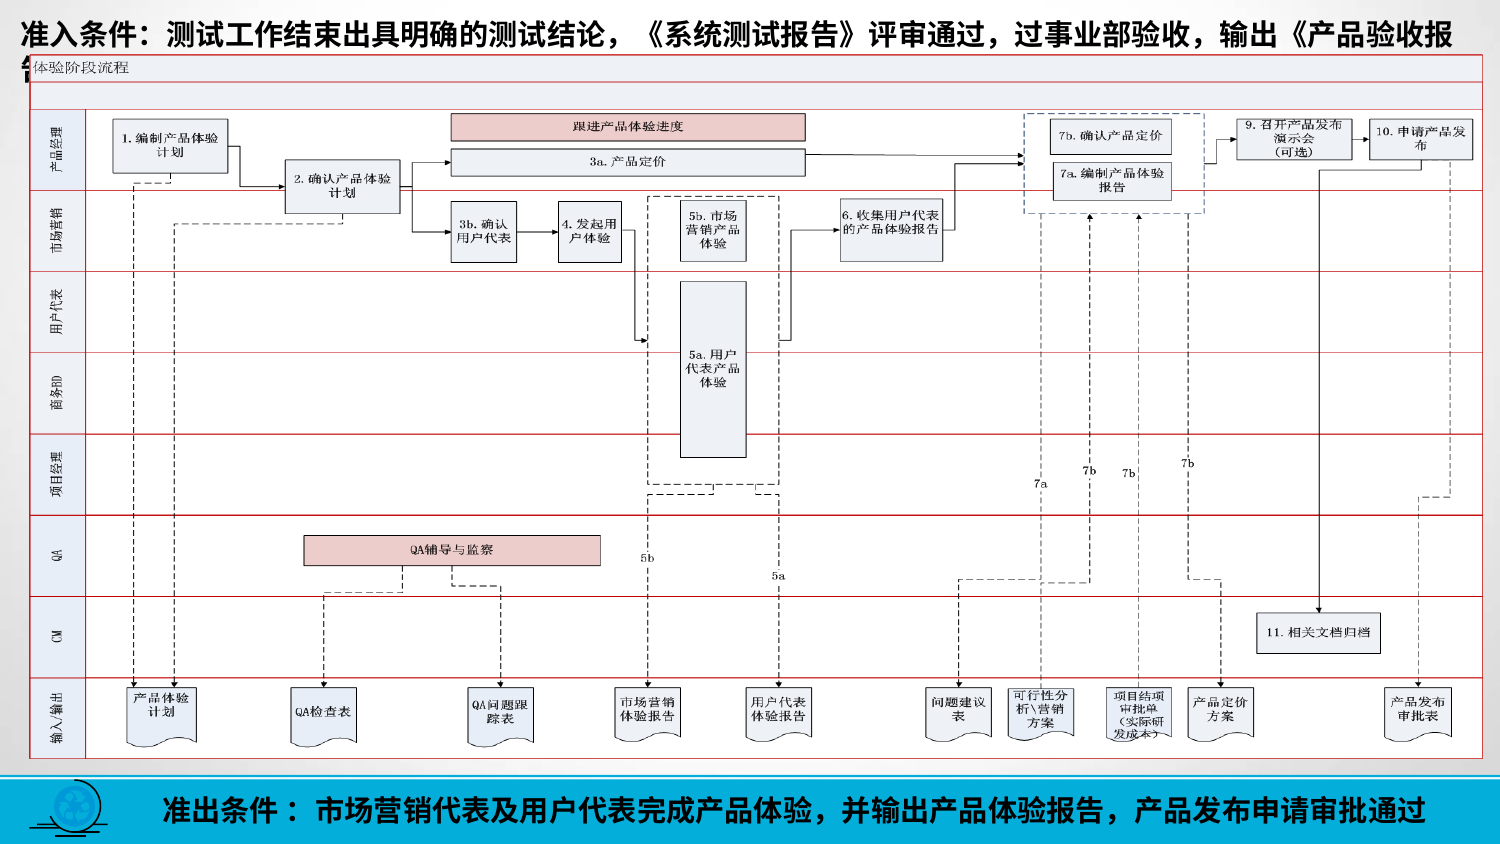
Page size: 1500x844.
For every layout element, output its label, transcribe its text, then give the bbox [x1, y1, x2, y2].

picture [0, 0, 1500, 774]
text_box 准入条件：测试工作结束出具明确的测试结论，《系统测试报告》评审通过，过事业部验收，输出《产品验收报告》 [5, 8, 1500, 94]
text_box 准出条件 ：市场营销代表及用户代表完成产品体验，并输出产品体验报告，产品发布申请审批通过 [147, 784, 1500, 835]
